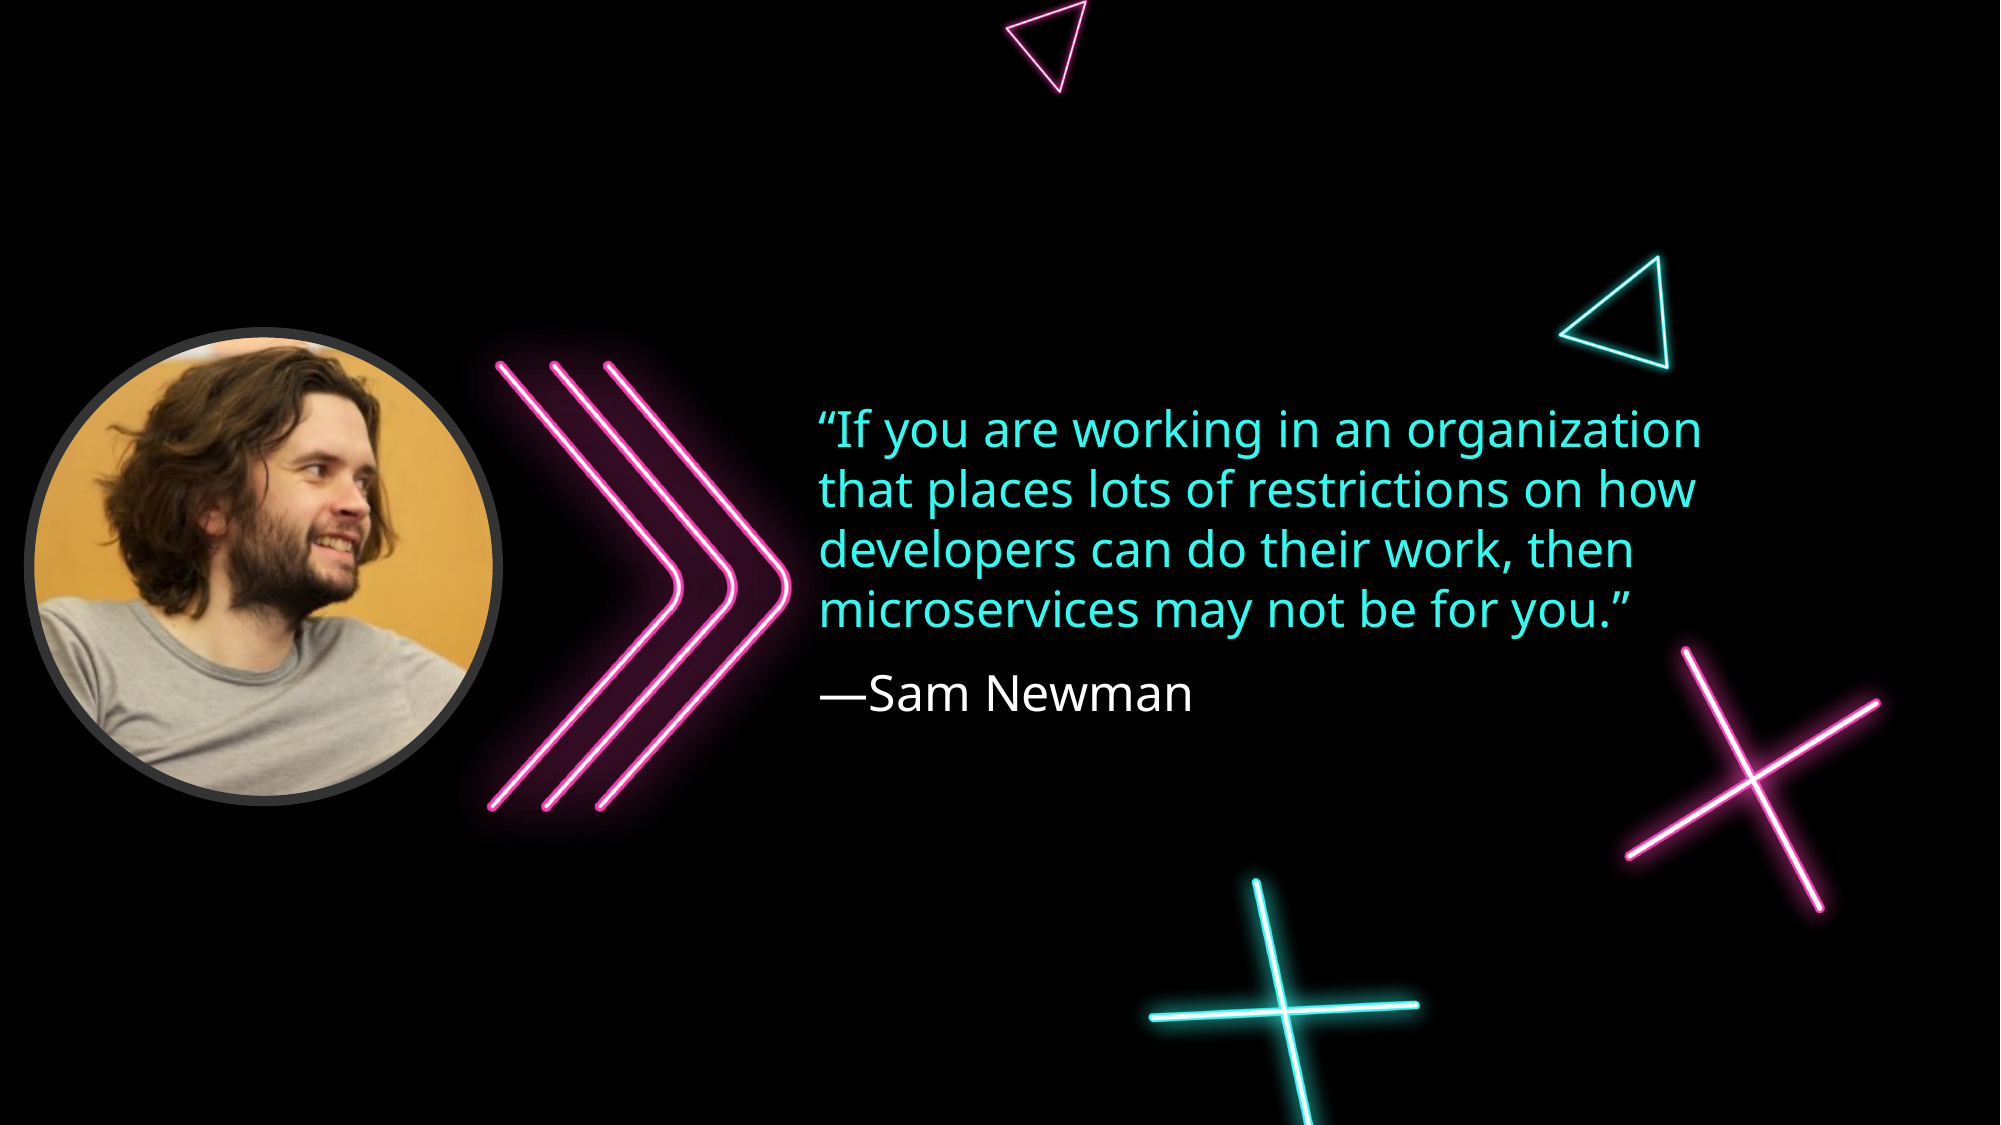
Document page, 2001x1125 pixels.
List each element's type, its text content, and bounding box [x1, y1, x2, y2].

picture [1100, 830, 1468, 1125]
text_box “If you are working in an organization that places lots of restrictions on how developers can do their work, then microservices may not be for you.” [870, 419, 1765, 653]
text_box —Sam Newman [870, 653, 1338, 728]
picture [29, 282, 870, 892]
picture [1539, 236, 1736, 428]
picture [1580, 599, 1926, 959]
picture [980, 0, 1098, 105]
